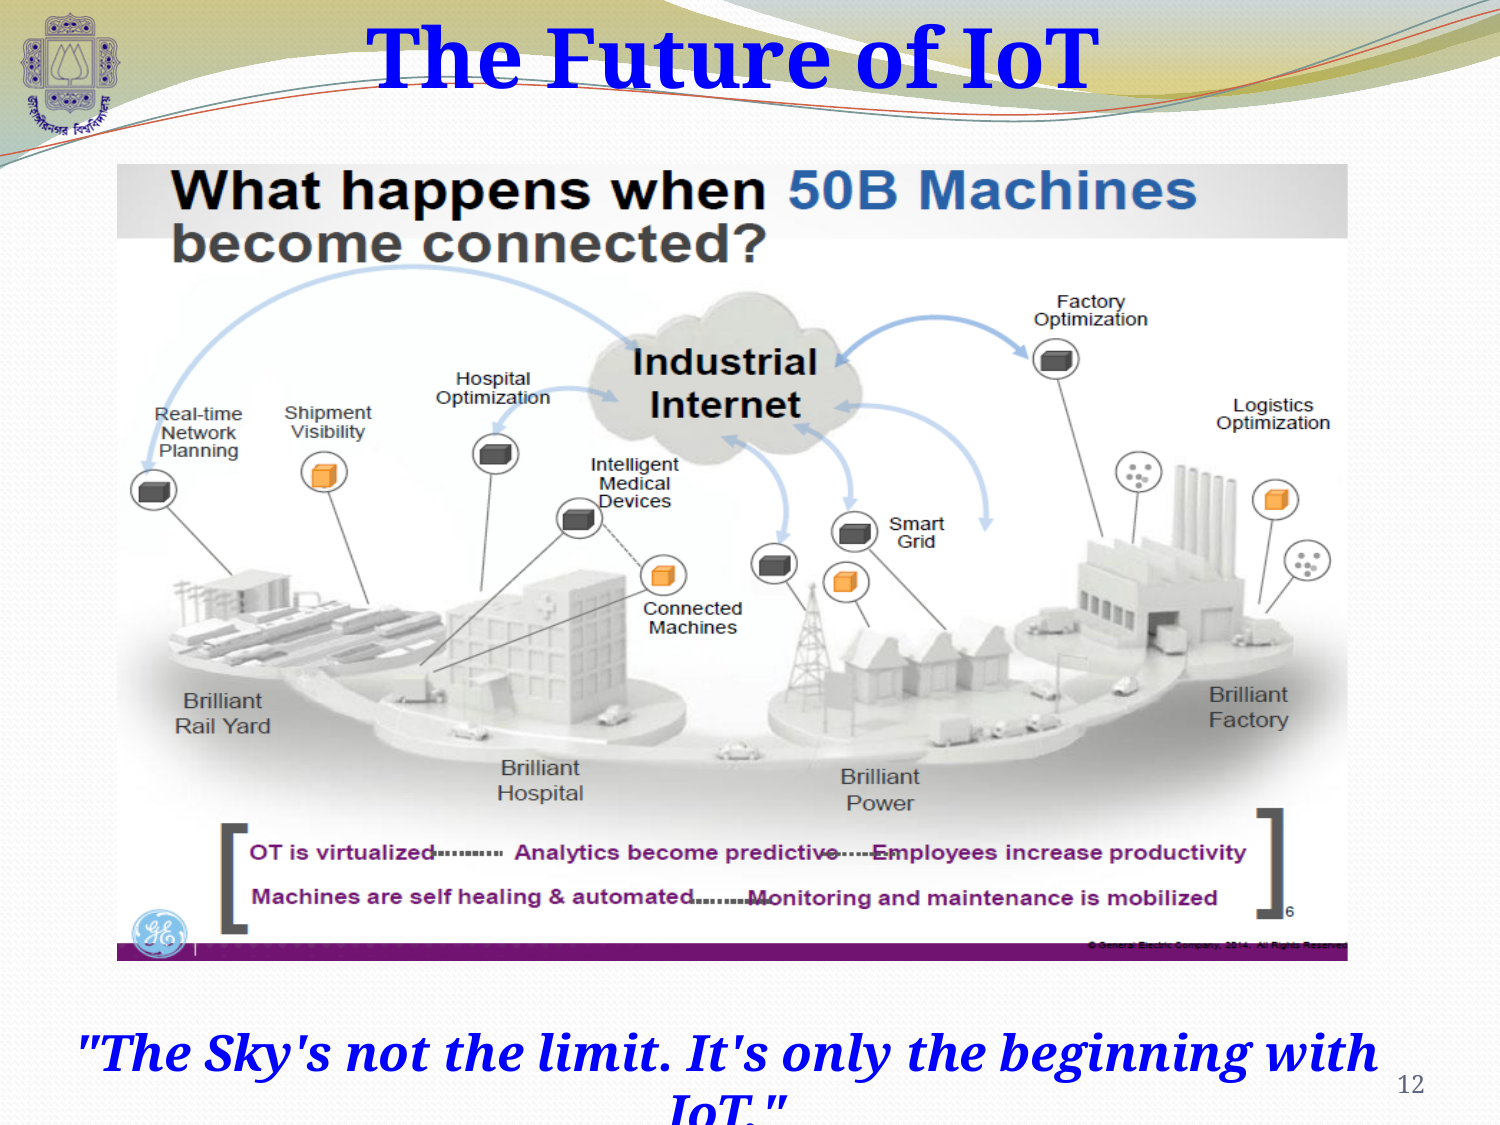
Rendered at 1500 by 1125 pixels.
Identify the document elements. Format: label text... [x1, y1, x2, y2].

title The Future of IoT [58, 1, 1409, 106]
slide_number 12 [1407, 1042, 1425, 1103]
picture [20, 12, 121, 136]
text_box "The Sky's not the limit. It's only the beginning with IoT." [46, 1014, 1407, 1125]
picture [116, 163, 1348, 962]
